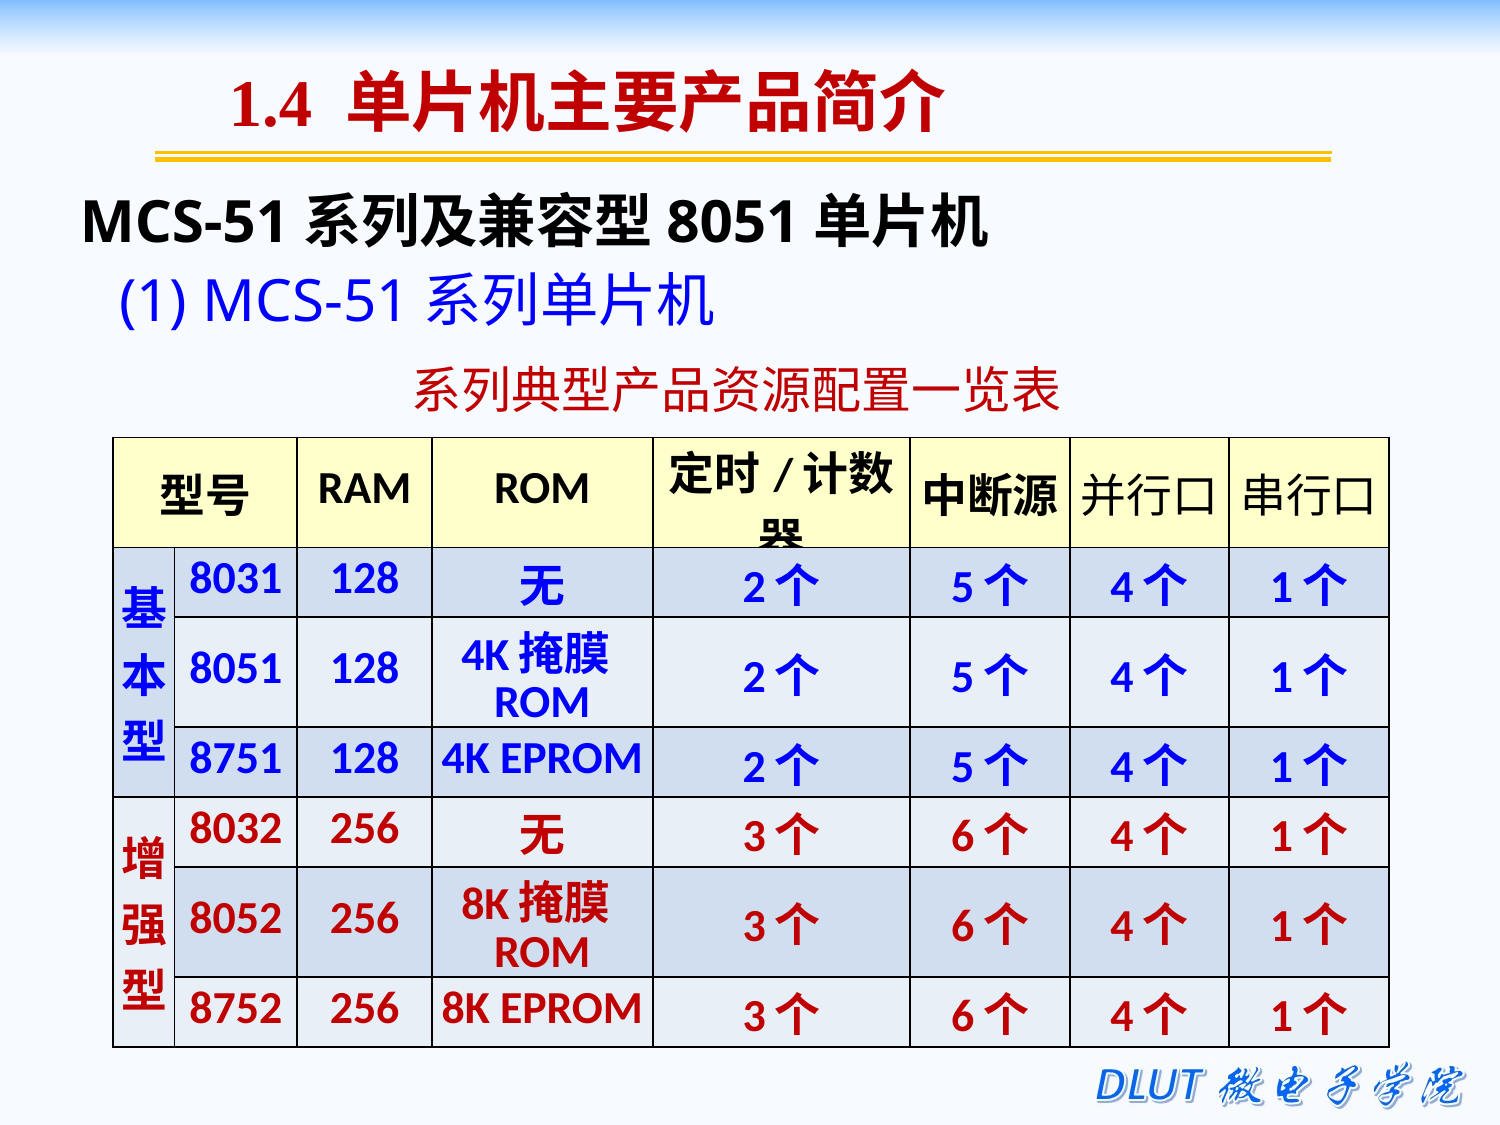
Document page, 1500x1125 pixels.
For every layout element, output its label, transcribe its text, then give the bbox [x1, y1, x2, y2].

table_cell 1个 [1230, 798, 1388, 866]
table_cell 256 [298, 868, 431, 976]
table_cell 8051 [175, 618, 296, 726]
table_cell 5个 [911, 728, 1069, 796]
table_cell 128 [298, 728, 431, 796]
table_cell 8K EPROM [433, 978, 652, 1046]
text_box 系列典型产品资源配置一览表 [396, 358, 1076, 427]
table_cell 增 强 型 [114, 798, 174, 1046]
table_cell 1个 [1230, 548, 1388, 616]
table_cell 8751 [175, 728, 296, 796]
table_cell 4个 [1071, 618, 1228, 726]
table_header 串行口 [1230, 438, 1388, 547]
table_cell 5个 [911, 548, 1069, 616]
table_cell 4个 [1071, 548, 1228, 616]
table_cell 1个 [1230, 978, 1388, 1046]
text_box MCS-51系列及兼容型8051单片机 [65, 159, 1442, 262]
table_cell 4K掩膜ROM [433, 618, 652, 726]
table_cell 无 [433, 798, 652, 866]
table_cell 3个 [654, 978, 909, 1046]
table_cell 8032 [175, 798, 296, 866]
table_cell 2个 [654, 618, 909, 726]
table_header 中断源 [911, 438, 1069, 547]
text_box 1.4 单片机主要产品简介 [213, 32, 1154, 152]
picture [0, 0, 1500, 1125]
table_cell 4K EPROM [433, 728, 652, 796]
table_cell 4个 [1071, 978, 1228, 1046]
table_cell 4个 [1071, 868, 1228, 976]
table_cell 8031 [175, 548, 296, 616]
table_cell 2个 [654, 728, 909, 796]
table_cell 6个 [911, 978, 1069, 1046]
table_cell 无 [433, 548, 652, 616]
table_header 并行口 [1071, 438, 1228, 547]
table_cell 3个 [654, 798, 909, 866]
table_cell 1个 [1230, 868, 1388, 976]
table_cell 256 [298, 978, 431, 1046]
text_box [154, 152, 1332, 160]
table_header 型号 [114, 438, 296, 547]
table_cell 8052 [175, 868, 296, 976]
table_cell 8K掩膜ROM [433, 868, 652, 976]
table_cell 6个 [911, 868, 1069, 976]
table_cell 基 本 型 [114, 548, 174, 796]
table_header ROM [433, 438, 652, 547]
table_cell 6个 [911, 798, 1069, 866]
text_box (1) MCS-51系列单片机 [58, 263, 845, 359]
table_cell 8752 [175, 978, 296, 1046]
table_cell 5个 [911, 618, 1069, 726]
table_cell 4个 [1071, 728, 1228, 796]
table_cell 1个 [1230, 618, 1388, 726]
table_cell 3个 [654, 868, 909, 976]
table_cell 4个 [1071, 798, 1228, 866]
table_header RAM [298, 438, 431, 547]
table_cell 128 [298, 618, 431, 726]
table_cell 1个 [1230, 728, 1388, 796]
table_cell 2个 [654, 548, 909, 616]
table_cell 128 [298, 548, 431, 616]
table_cell 256 [298, 798, 431, 866]
table_header 定时/计数器 [654, 438, 909, 547]
